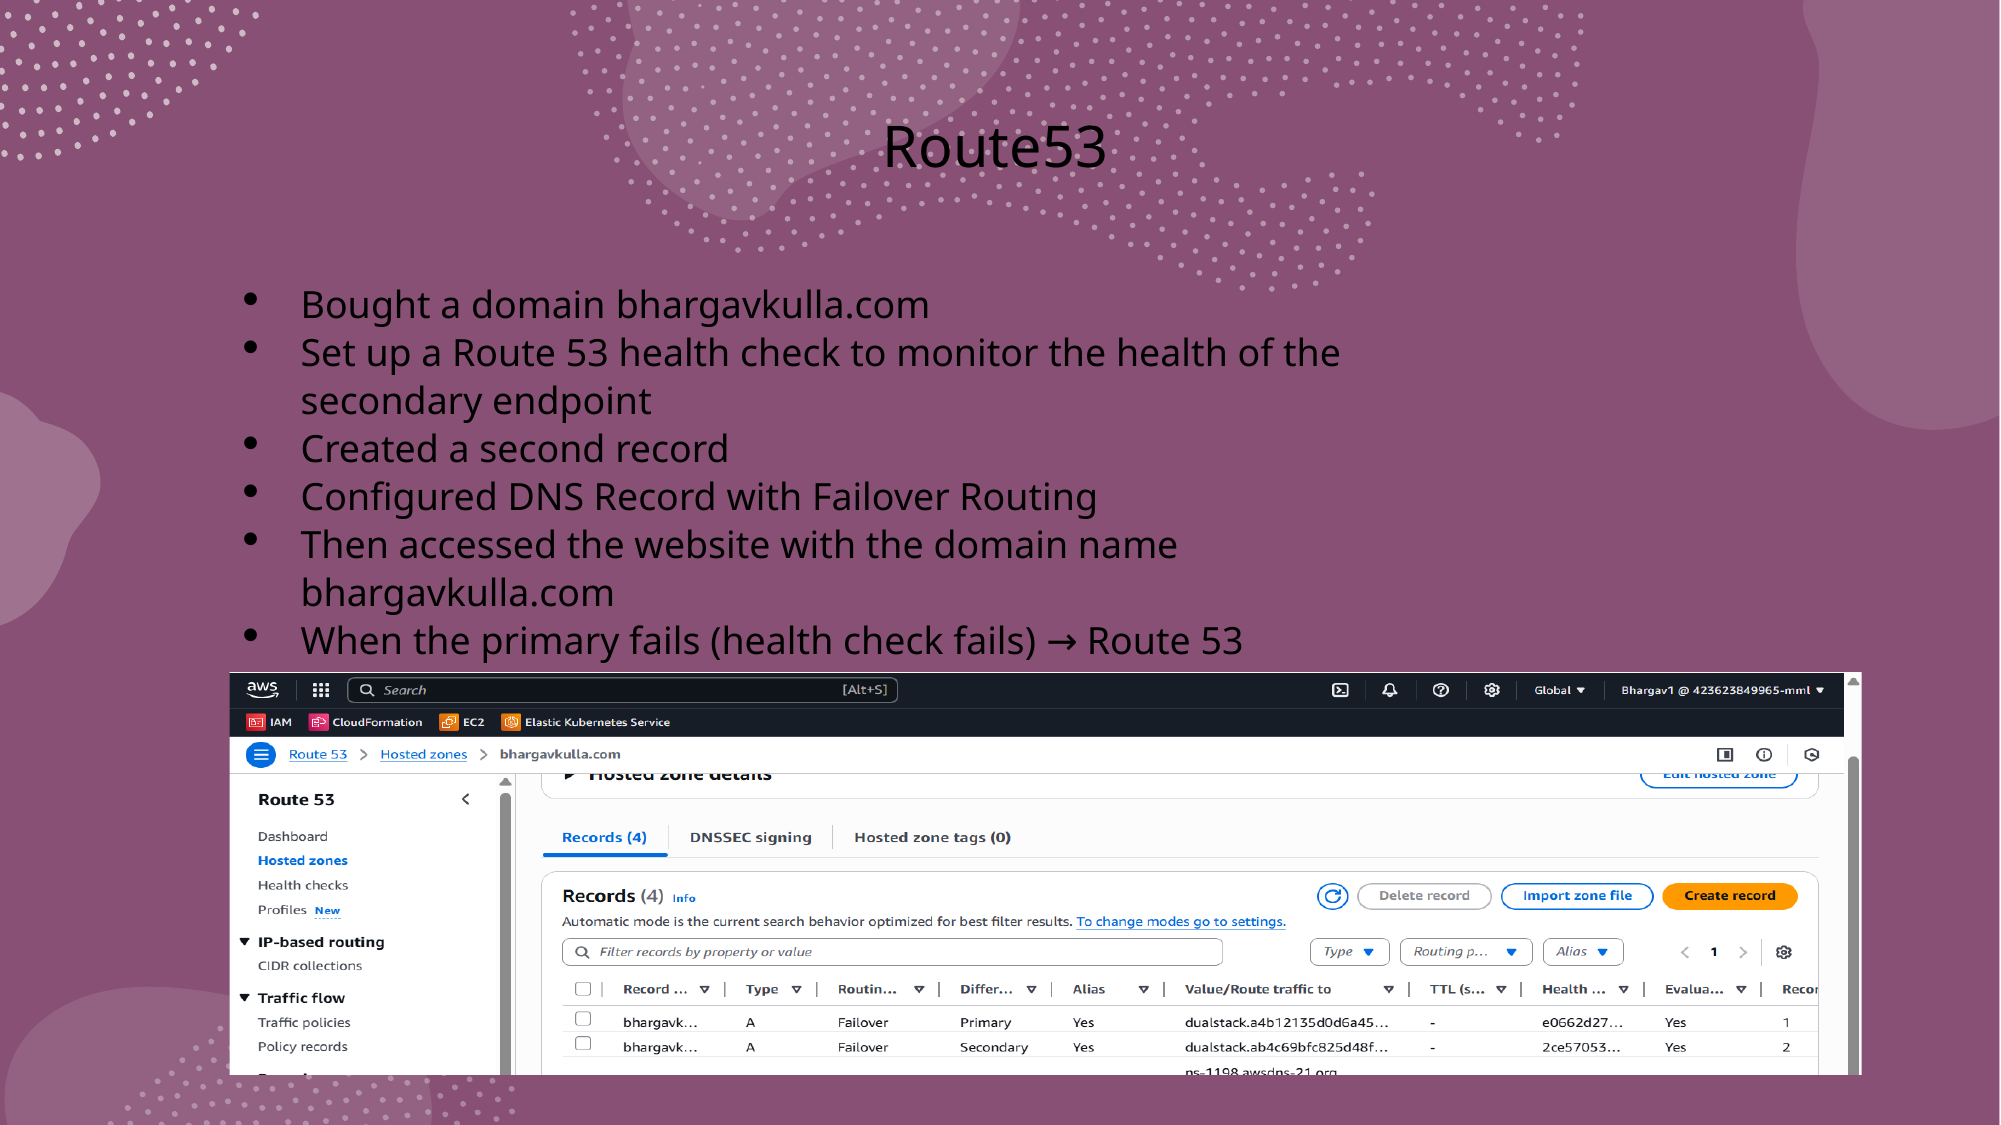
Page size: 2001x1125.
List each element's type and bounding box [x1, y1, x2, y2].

picture [229, 671, 1863, 1076]
text_box [0, 0, 2000, 1125]
